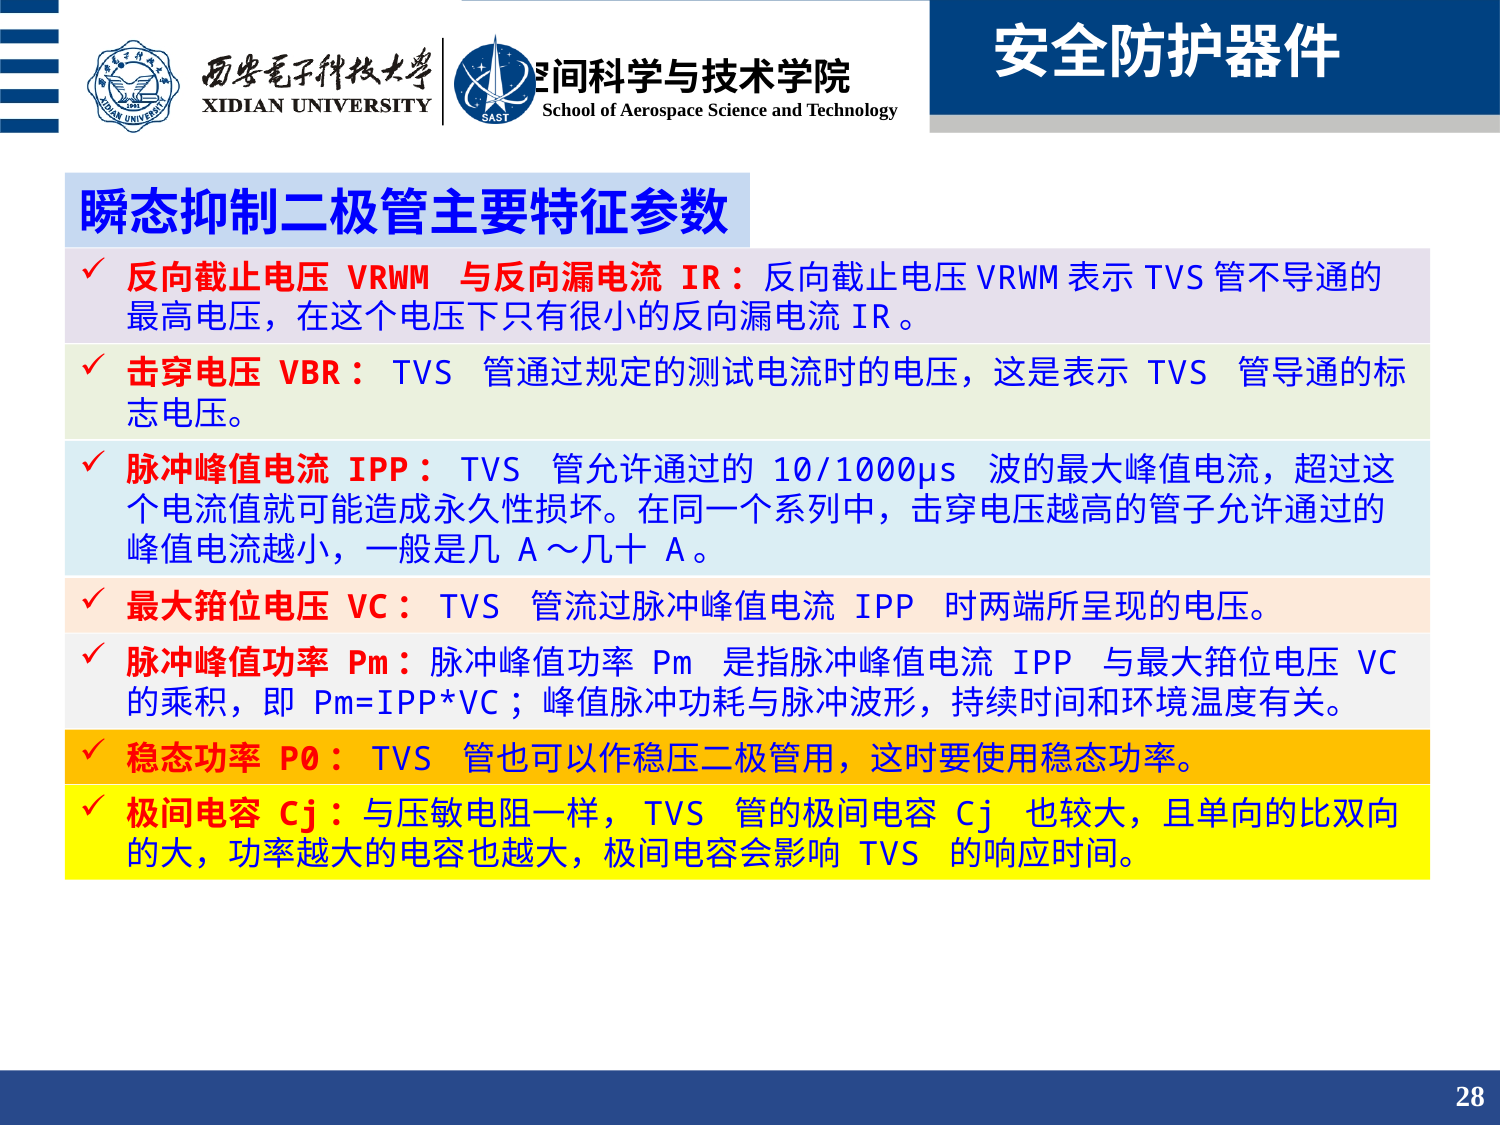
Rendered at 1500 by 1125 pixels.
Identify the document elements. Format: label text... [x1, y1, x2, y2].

text_box 反向截止电压 VRWM 与反向漏电流 IR：反向截止电压VRWM表示TVS管不导通的最高电压，在这个电压下只有很小的反向漏电流IR。 [64, 248, 1431, 343]
text_box 瞬态抑制二极管主要特征参数 [64, 172, 750, 248]
text_box 稳态功率 P0：TVS 管也可以作稳压二极管用，这时要使用稳态功率。 [64, 729, 1431, 785]
picture [0, 0, 1500, 1070]
text_box 安全防护器件 [977, 7, 1357, 92]
text_box 最大箝位电压 VC：TVS 管流过脉冲峰值电流 IPP 时两端所呈现的电压。 [64, 578, 1431, 633]
text_box 击穿电压 VBR：TVS 管通过规定的测试电流时的电压，这是表示 TVS 管导通的标志电压。 [64, 344, 1431, 439]
text_box 脉冲峰值电流 IPP：TVS 管允许通过的 10/1000μs 波的最大峰值电流，超过这个电流值就可能造成永久性损坏。在同一个系列中，击穿电压越高的管子允许通过的峰值电流越小，一般是几 A～几十 A。 [64, 440, 1431, 576]
text_box 脉冲峰值功率 Pm：脉冲峰值功率 Pm 是指脉冲峰值电流 IPP 与最大箝位电压 VC 的乘积，即 Pm=IPP*VC；峰值脉冲功耗与脉冲波形，持续时间和环境温度有关。 [64, 633, 1431, 729]
text_box 极间电容 Cj：与压敏电阻一样，TVS 管的极间电容 Cj 也较大，且单向的比双向的大，功率越大的电容也越大，极间电容会影响 TVS 的响应时间。 [64, 785, 1431, 880]
